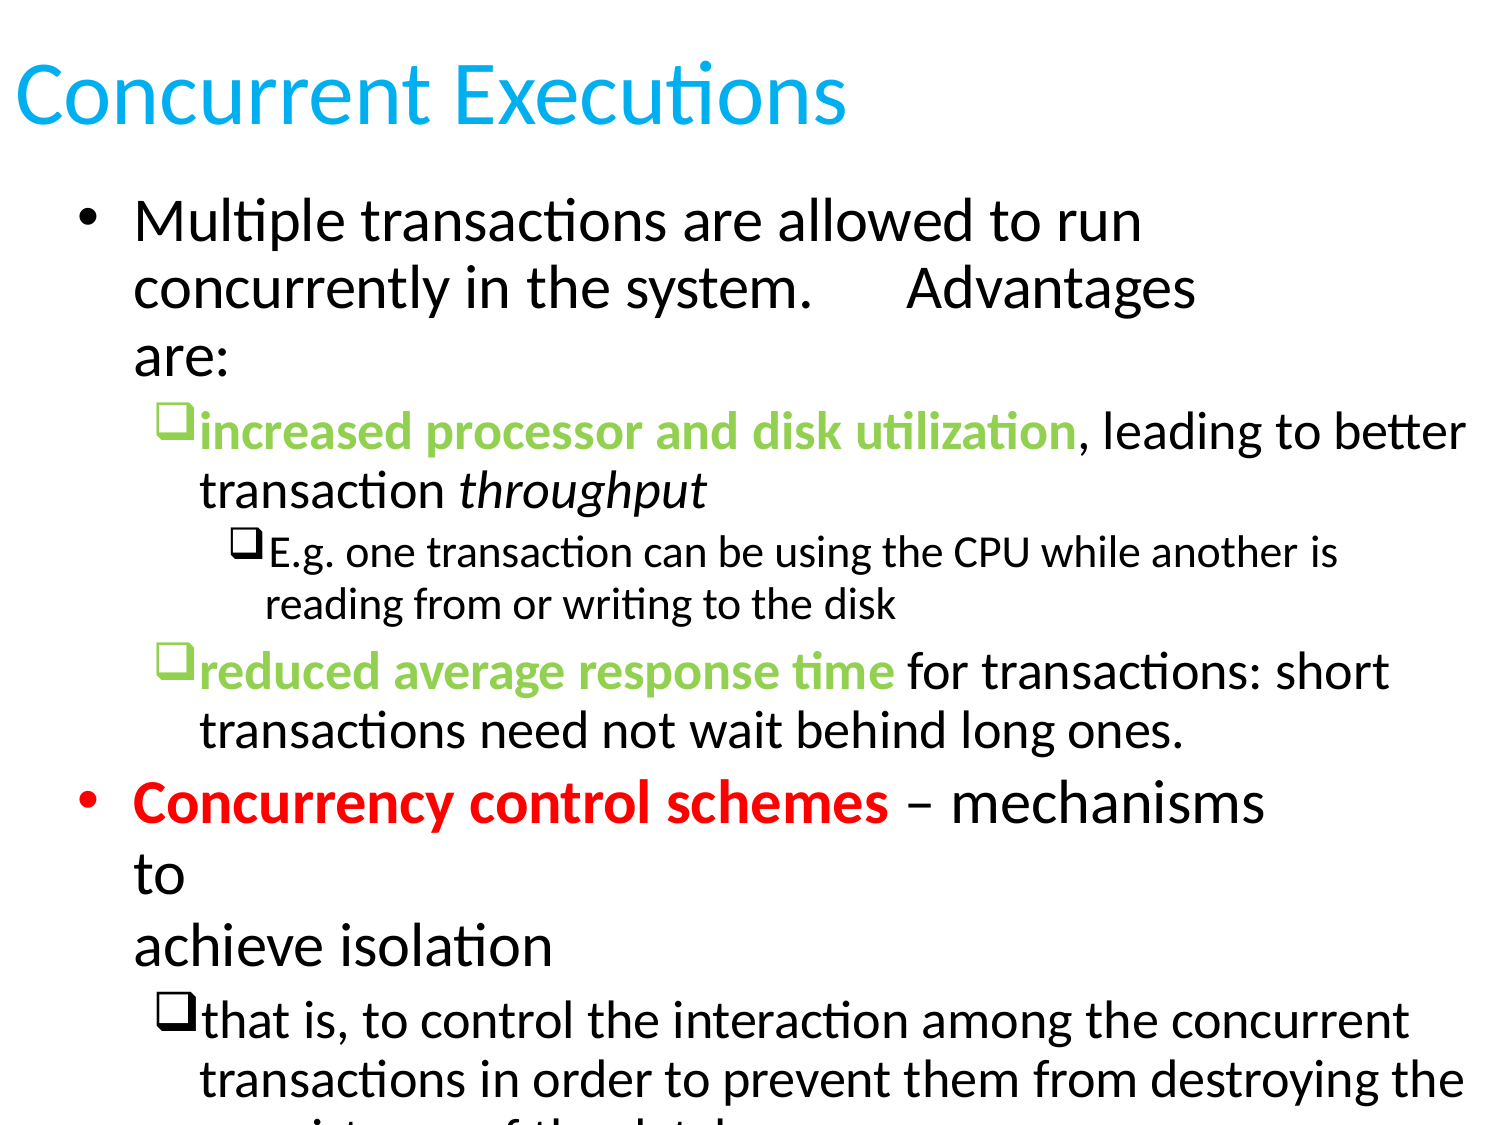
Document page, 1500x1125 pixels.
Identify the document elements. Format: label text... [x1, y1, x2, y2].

title Concurrent Executions [12, 30, 857, 221]
text_box Multiple transactions are allowed to run concurrently in the system. Advantages are: increased processor and disk utilization, leading to better transaction throughput E.g. one transaction can be using the CPU while another is reading from or writing to the disk reduced average response time for transactions: short transactions need not wait behind long ones. Concurrency control schemes – mechanisms to achieve isolation that is, to control the interaction among the concurrent transactions in order to prevent them from destroying the consistency of the database [75, 175, 1481, 1125]
